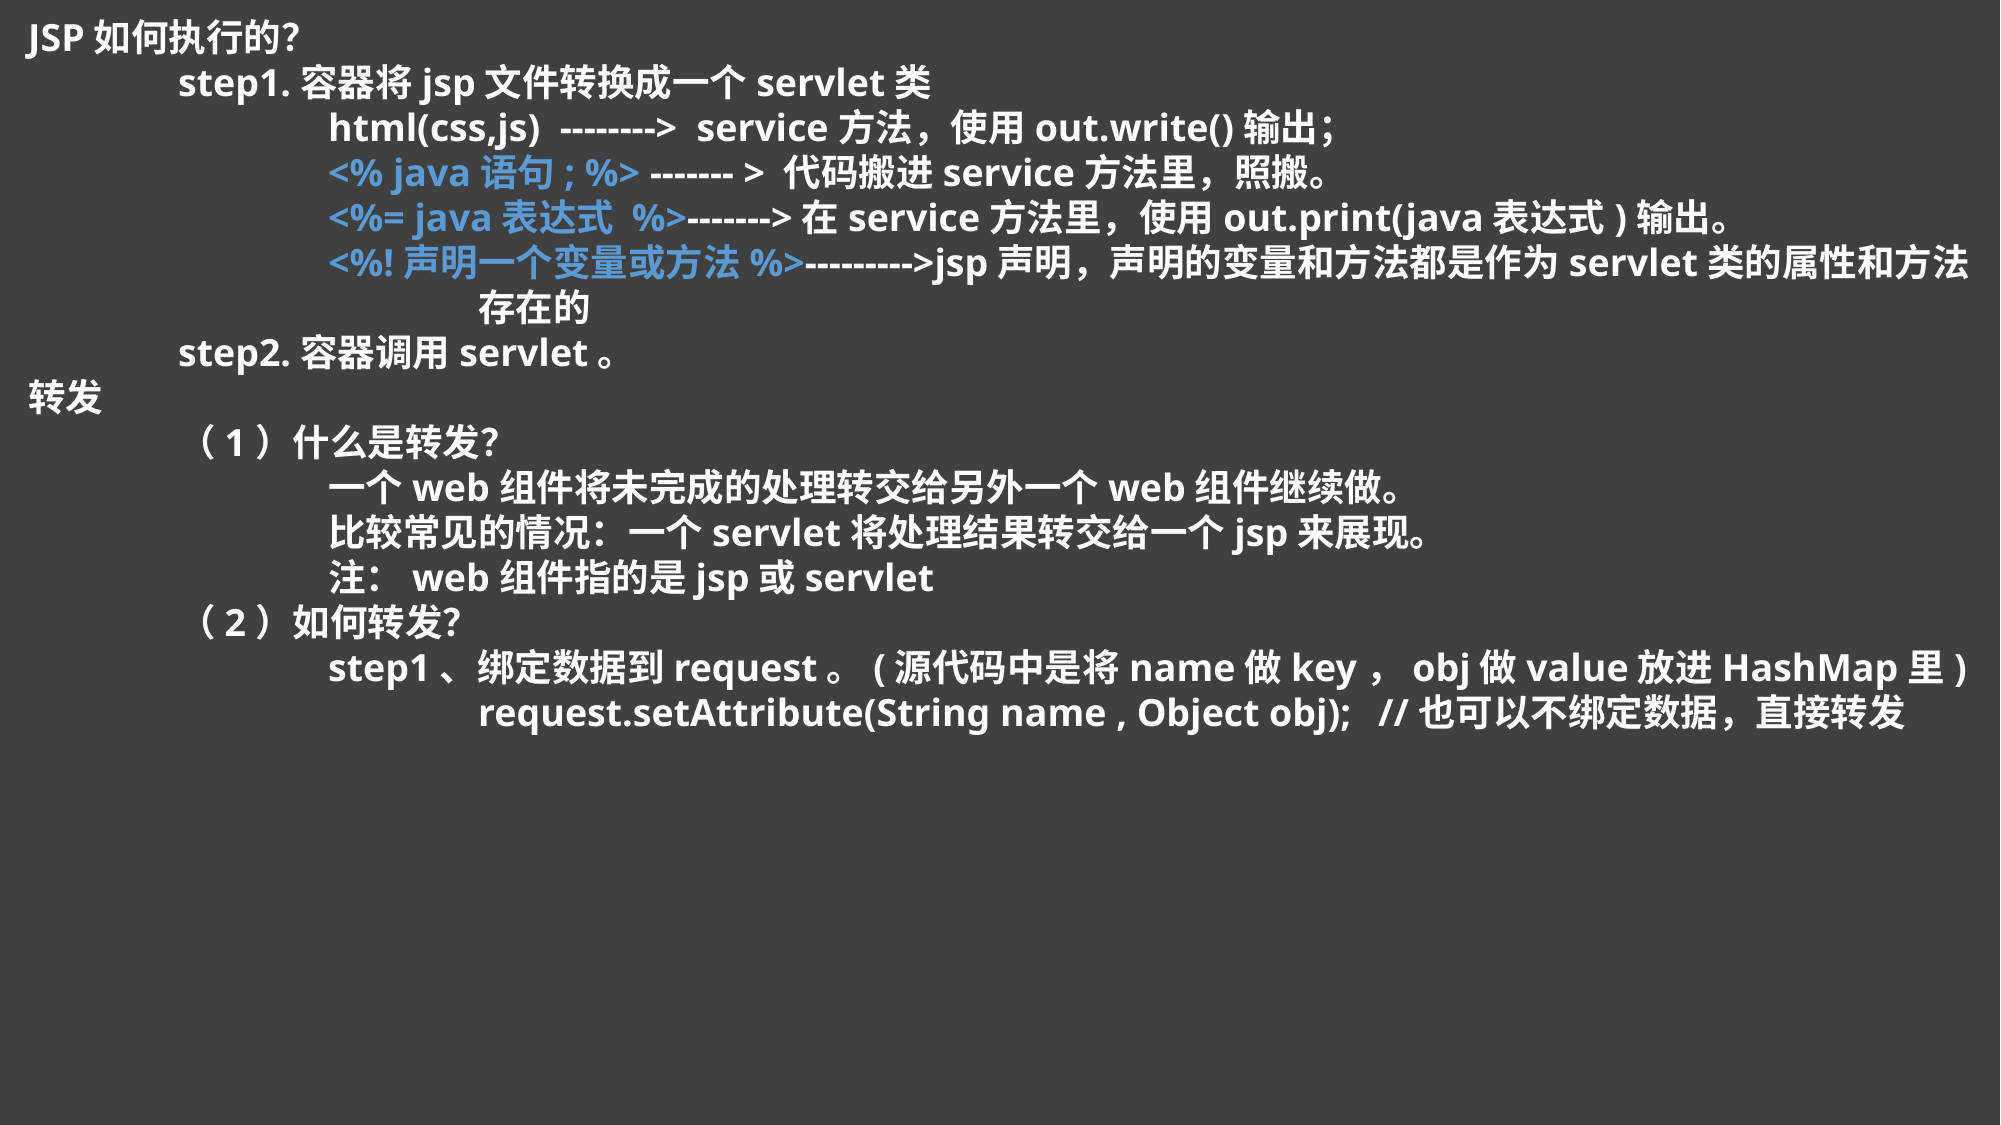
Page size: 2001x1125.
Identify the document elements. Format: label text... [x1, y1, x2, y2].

text_box JSP如何执行的？ step1.容器将jsp文件转换成一个servlet类 html(css,js) --------> service方法，使用out.write()输出； <% java语句; %> ------- > 代码搬进service方法里，照搬。 <%= java表达式 %>------->在service方法里，使用out.print(java表达式)输出。 <%!声明一个变量或方法%>--------->jsp声明，声明的变量和方法都是作为servlet类的属性和方法 存在的 step2.容器调用servlet。 转发 （1）什么是转发？ 一个web组件将未完成的处理转交给另外一个web组件继续做。 比较常见的情况：一个servlet将处理结果转交给一个jsp来展现。 注：web组件指的是jsp或servlet （2）如何转发？ step1、绑定数据到request。(源代码中是将name做key，obj做value放进HashMap里) request.setAttribute(String name , Object obj); //也可以不绑定数据，直接转发 [13, 6, 1987, 787]
